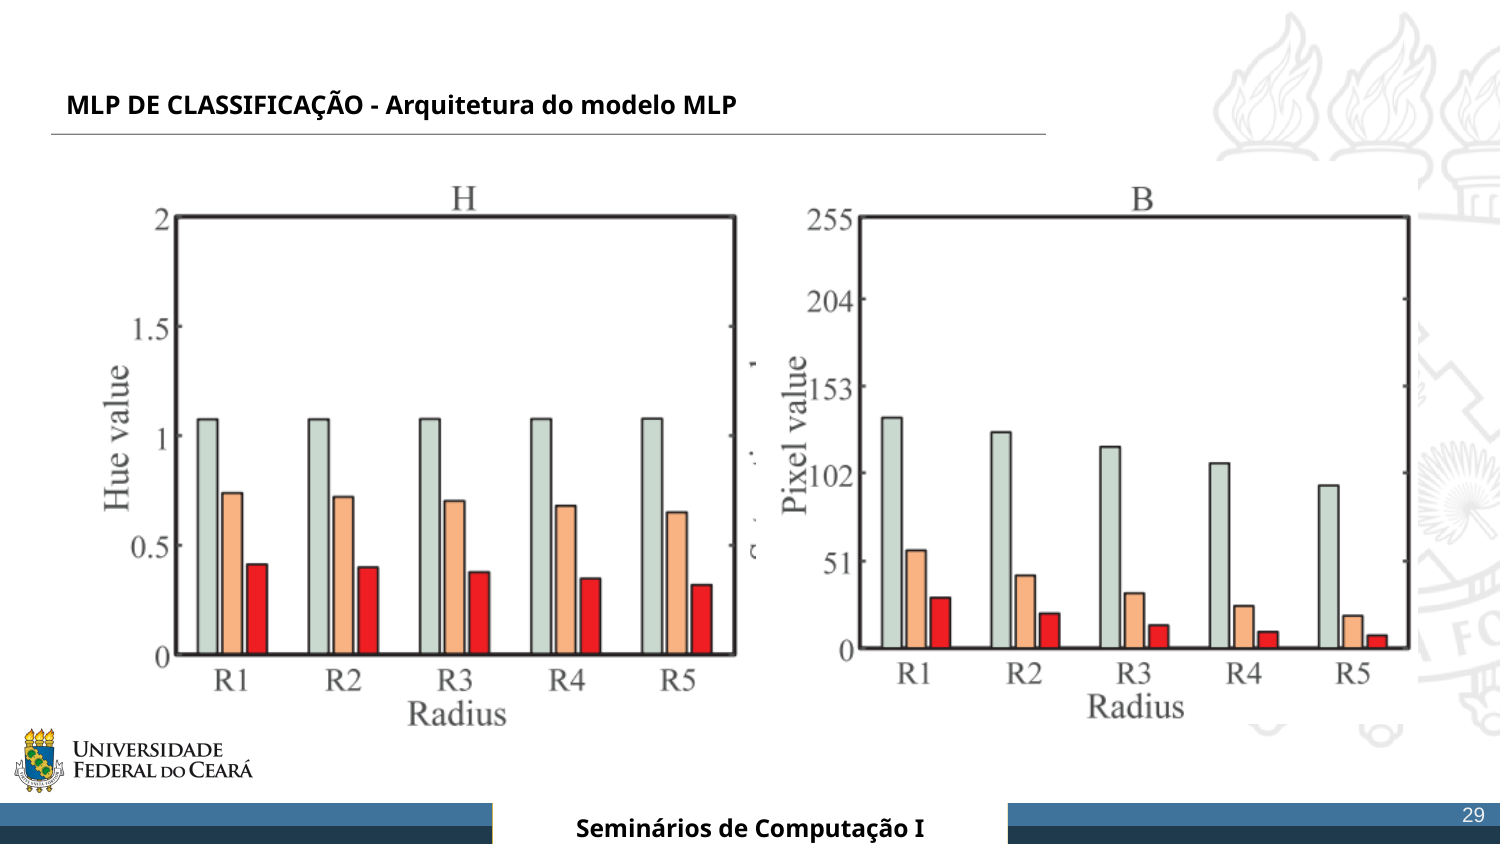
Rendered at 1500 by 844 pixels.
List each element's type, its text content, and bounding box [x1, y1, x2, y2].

picture [12, 170, 756, 793]
slide_number ‹#› [1410, 782, 1500, 844]
title Seminários de Computação I [493, 802, 1008, 844]
title MLP DE CLASSIFICAÇÃO - Arquitetura do modelo MLP [51, 58, 1298, 135]
picture [779, 11, 1500, 748]
